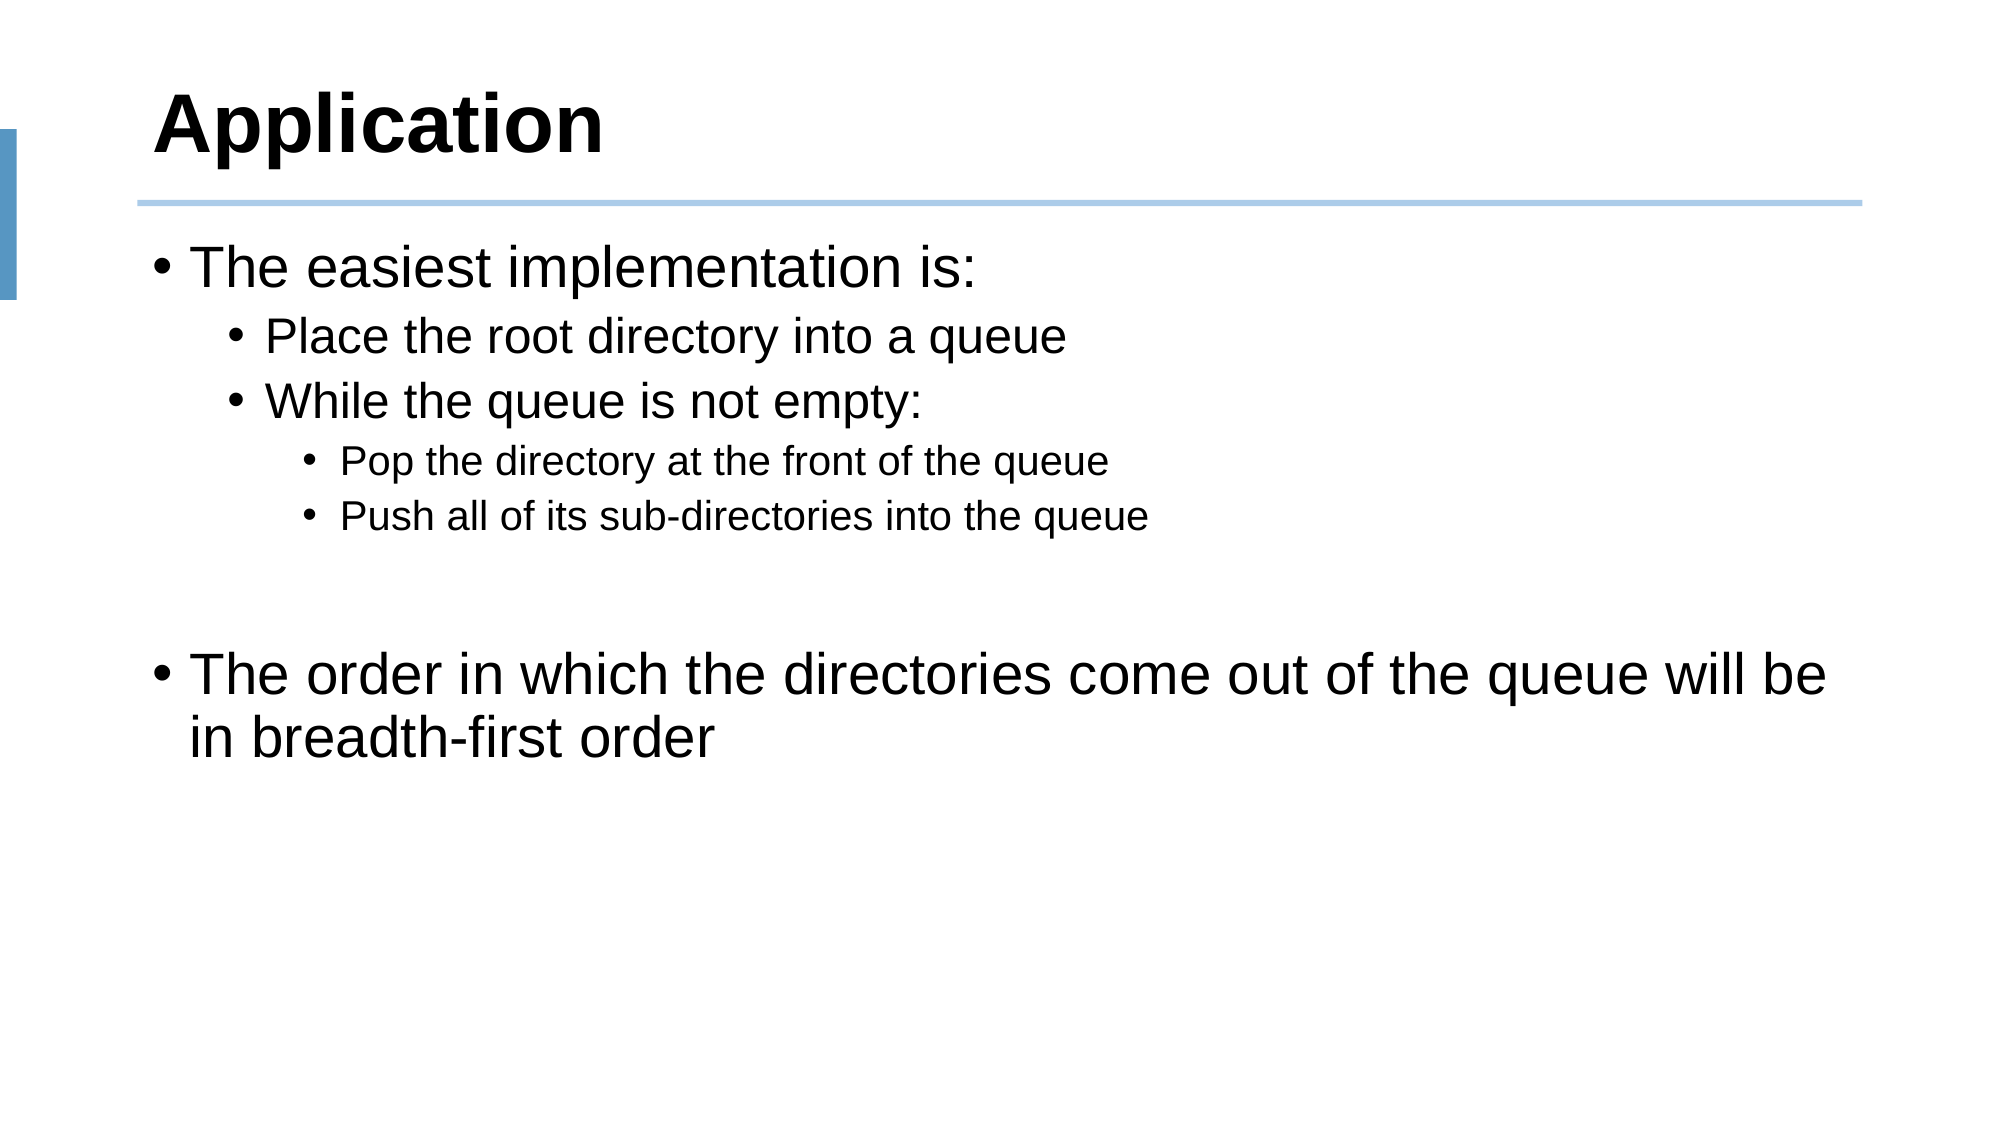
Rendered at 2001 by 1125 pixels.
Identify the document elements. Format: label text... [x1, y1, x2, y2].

title Application [137, 42, 1863, 208]
list The easiest implementation is: Place the root directory into a queue While the queue is not empty: Pop the directory at the front of the queue Push all of its sub-directories into the queue The order in which the directories come out of the queue will be in breadth-first order [137, 229, 1863, 1014]
